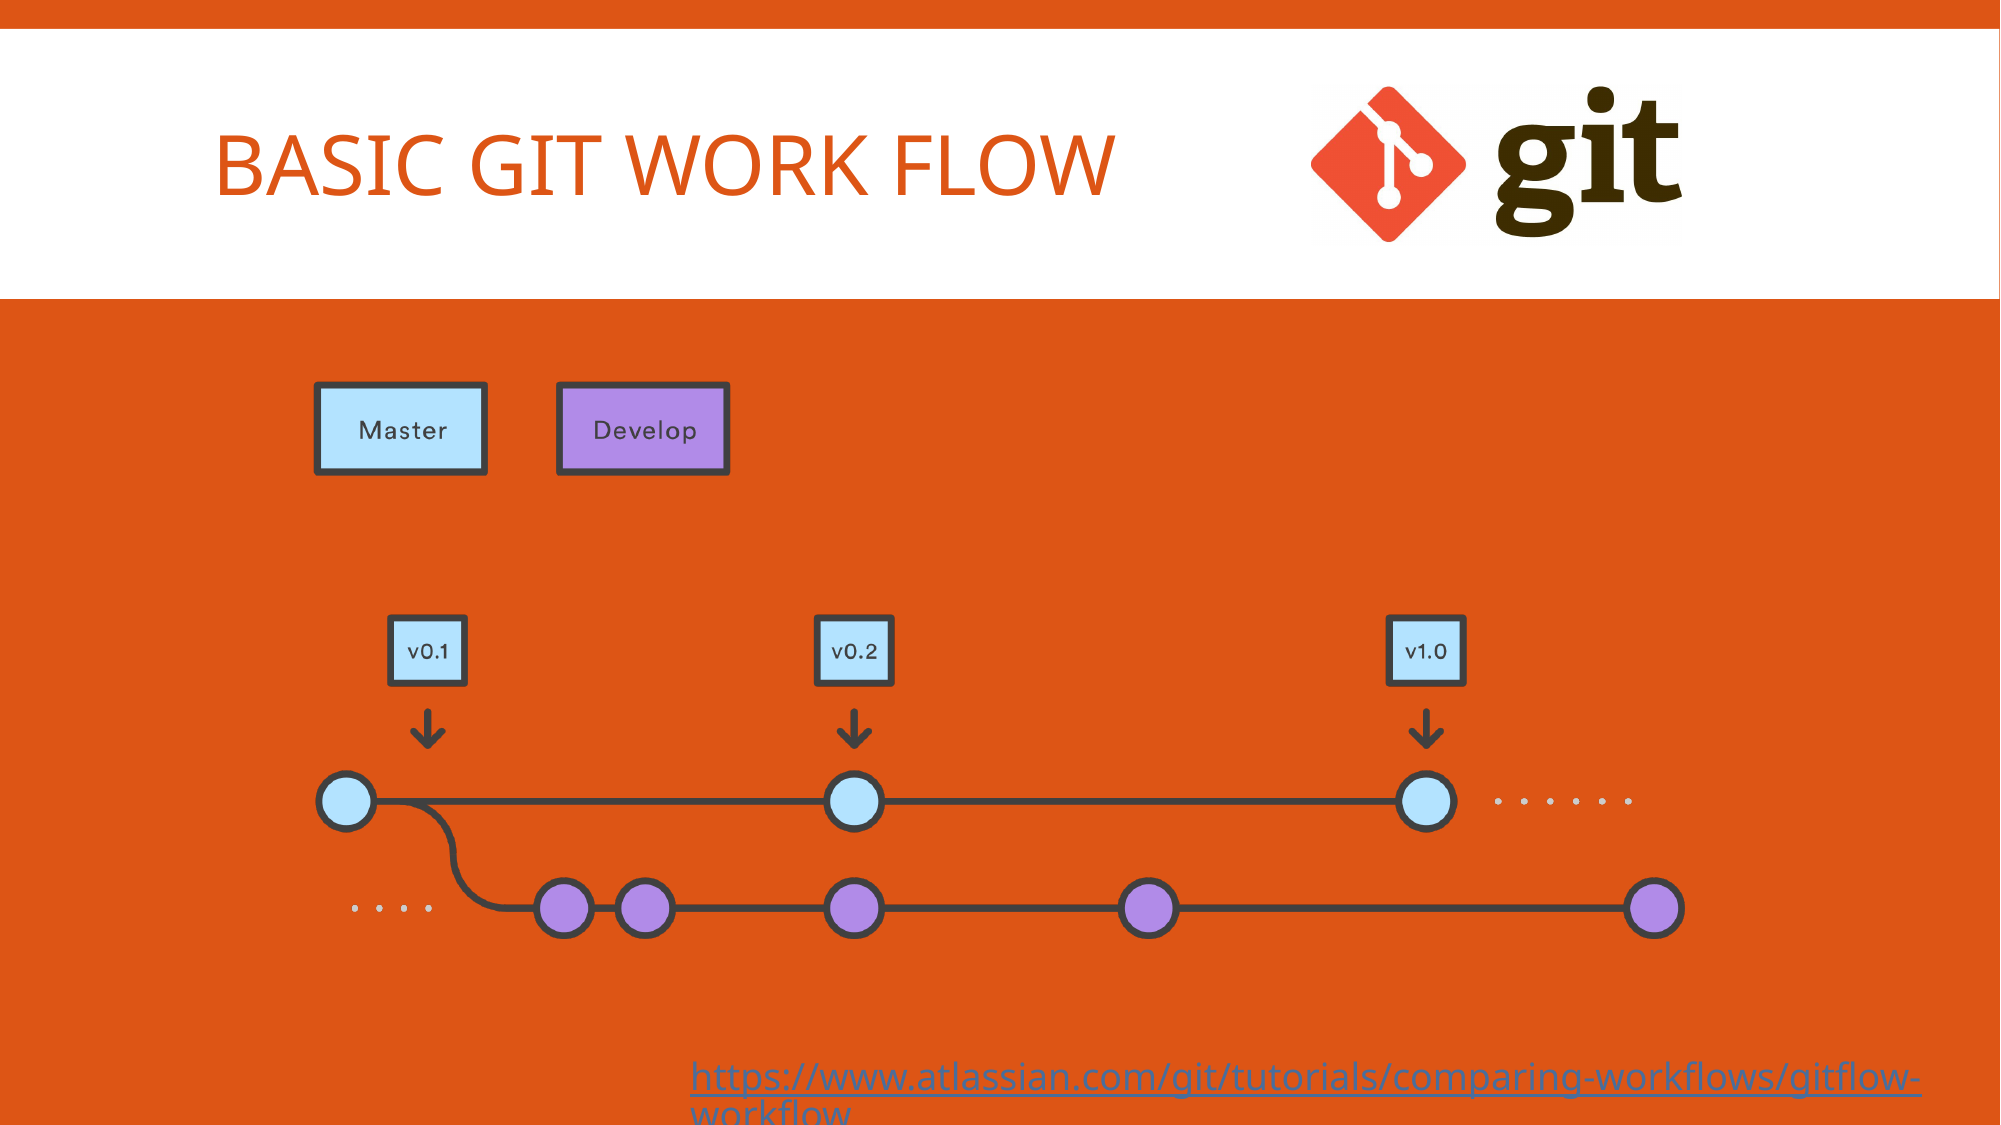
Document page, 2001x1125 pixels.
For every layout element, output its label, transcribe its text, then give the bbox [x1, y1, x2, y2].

title Basic Git Work Flow [197, 46, 1803, 295]
picture [1310, 84, 1683, 246]
text_box https://www.atlassian.com/git/tutorials/comparing-workflows/gitflow-workflow [675, 1045, 1947, 1125]
picture [305, 375, 1695, 946]
